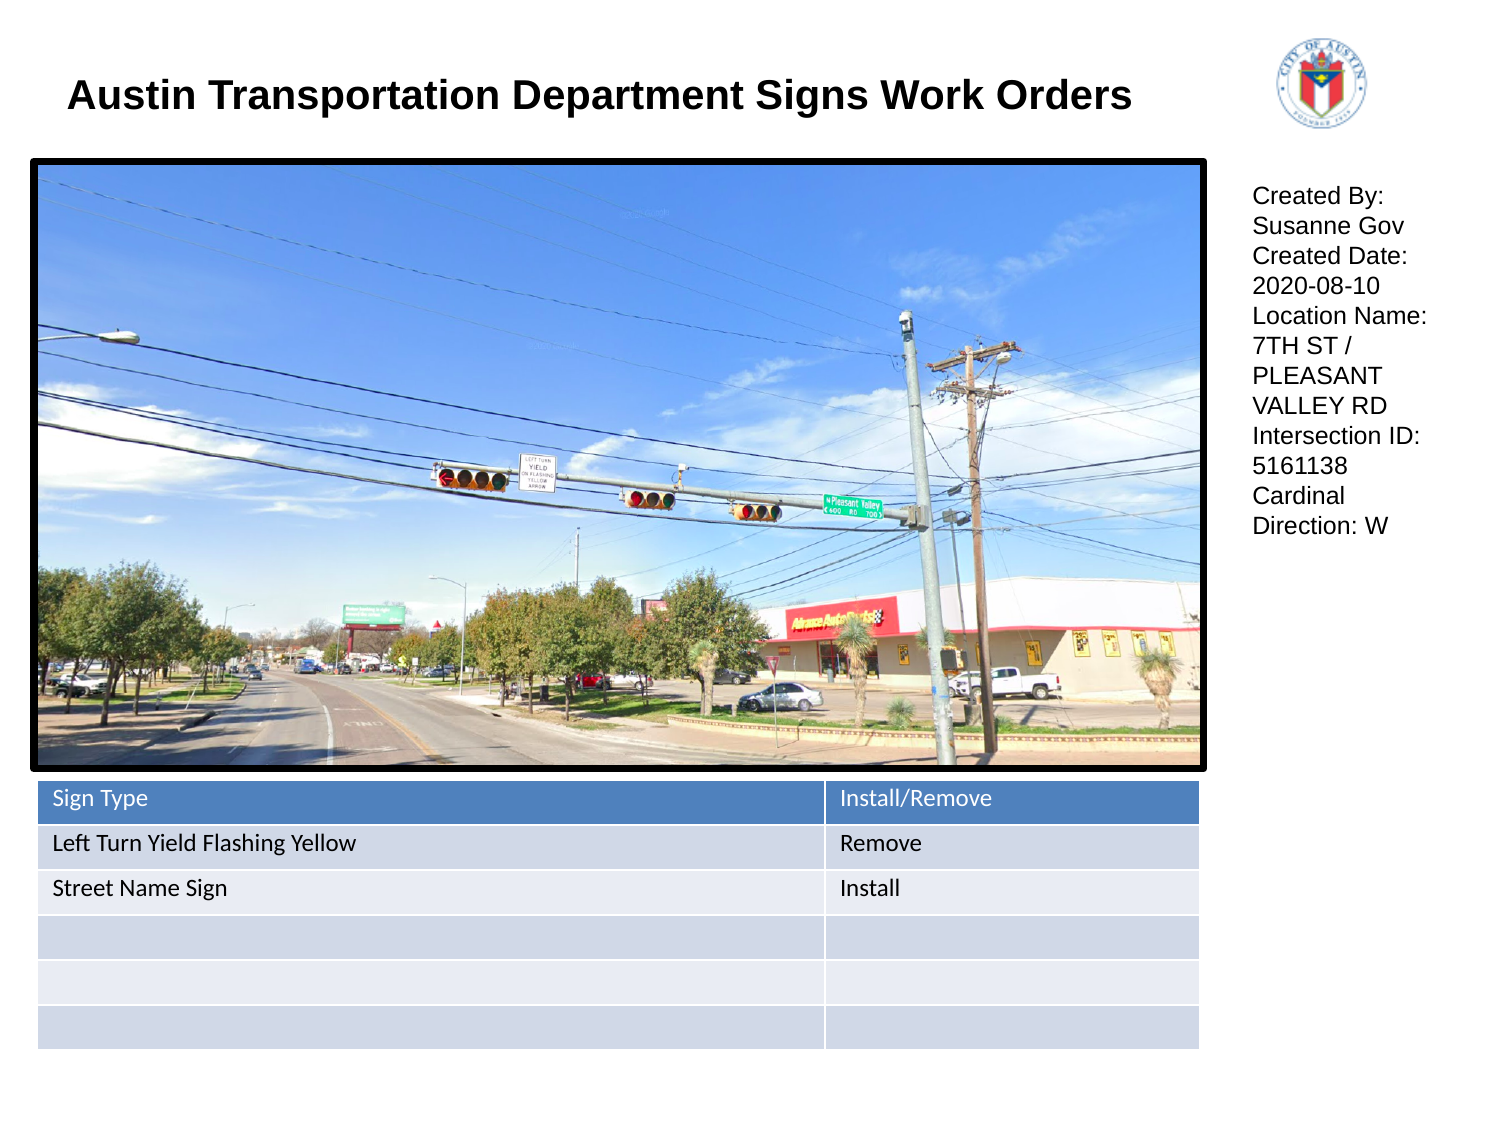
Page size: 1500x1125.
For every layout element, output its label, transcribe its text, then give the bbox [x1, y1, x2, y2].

text_box Austin Transportation Department Signs Work Orders [51, 60, 1149, 125]
table_cell Street Name Sign [38, 871, 824, 914]
table_header Install/Remove [826, 781, 1199, 824]
picture [37, 164, 1201, 766]
picture [1274, 37, 1369, 132]
table_cell Left Turn Yield Flashing Yellow [38, 826, 824, 869]
table_cell [38, 961, 824, 1004]
table_cell [38, 916, 824, 959]
table_cell [38, 1006, 824, 1049]
table_cell Remove [826, 826, 1199, 869]
table_cell [826, 961, 1199, 1004]
table_cell [826, 1006, 1199, 1049]
table_cell Install [826, 871, 1199, 914]
text_box Created By: Susanne Gov Created Date: 2020-08-10 Location Name: 7TH ST / PLEASANT VALLEY RD Intersection ID: 5161138 Cardinal Direction: W [1237, 172, 1463, 547]
table_cell [826, 916, 1199, 959]
table_header Sign Type [38, 781, 824, 824]
